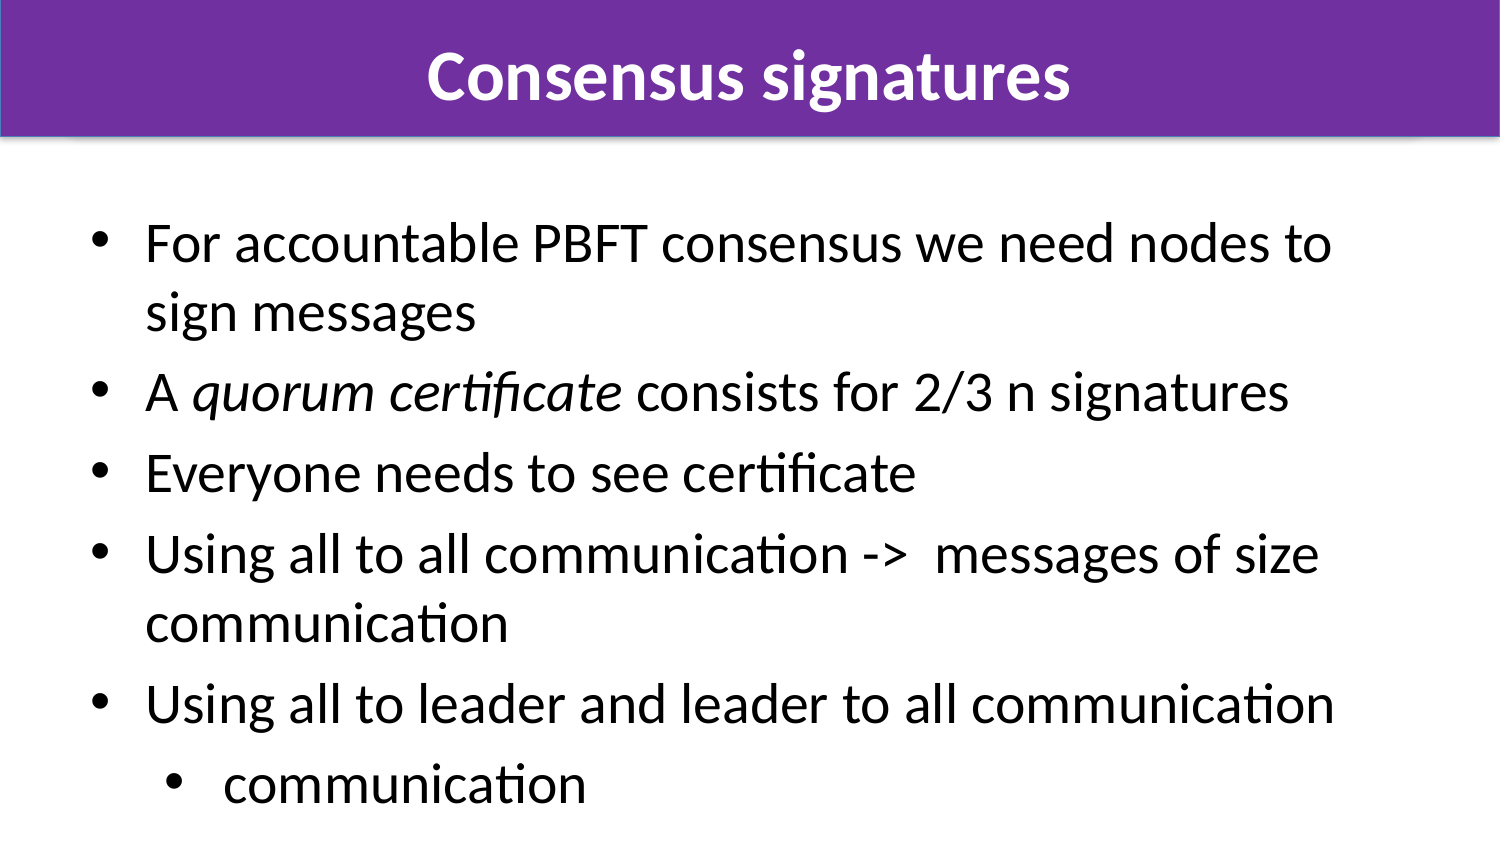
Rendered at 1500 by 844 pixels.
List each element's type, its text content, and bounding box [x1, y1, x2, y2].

title Consensus signatures [75, 20, 1425, 123]
